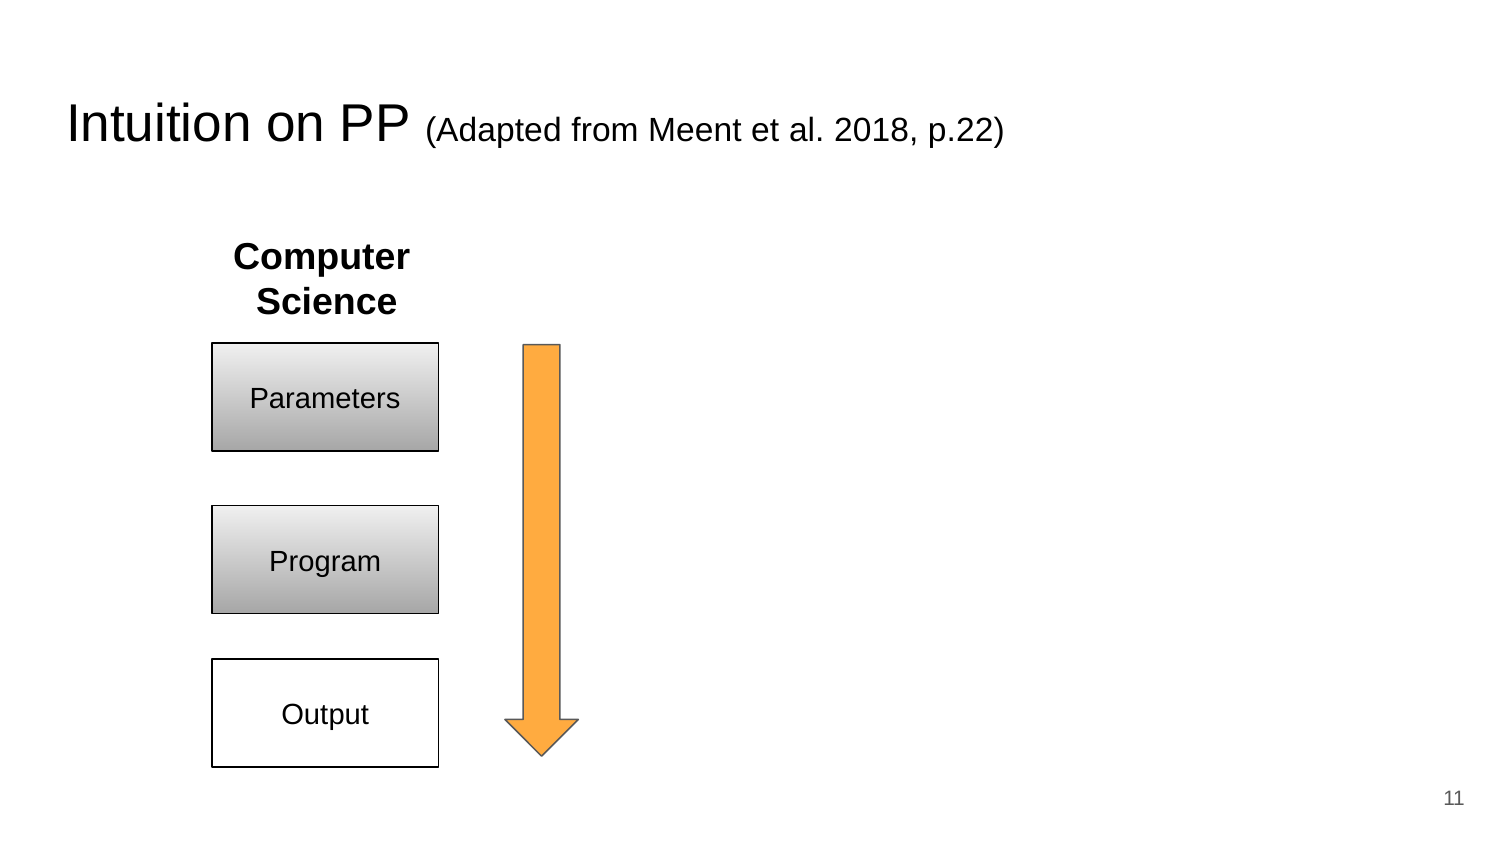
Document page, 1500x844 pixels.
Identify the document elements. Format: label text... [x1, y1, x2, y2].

text_box Parameters [211, 342, 439, 451]
title Intuition on PP (Adapted from Meent et al. 2018, p.22) [51, 72, 1449, 167]
text_box [504, 344, 579, 757]
slide_number 11 [1389, 764, 1480, 830]
text_box Output [211, 658, 439, 767]
text_box Program [211, 505, 439, 614]
text_box Computer Science [202, 217, 451, 338]
